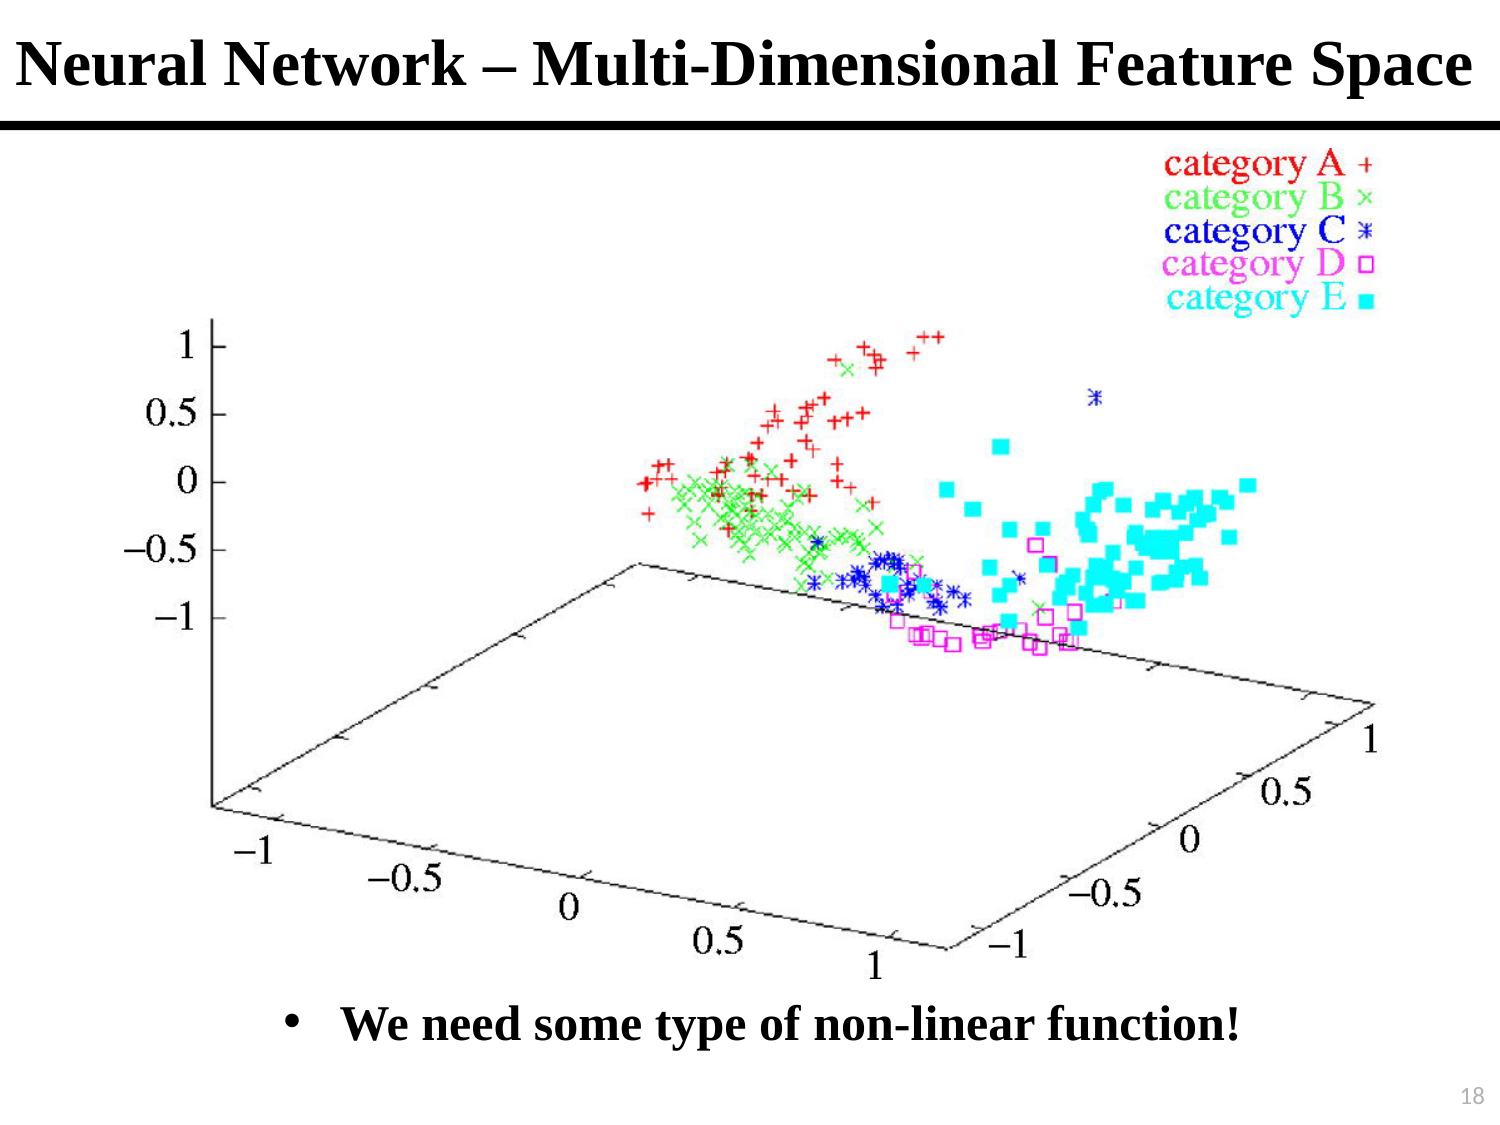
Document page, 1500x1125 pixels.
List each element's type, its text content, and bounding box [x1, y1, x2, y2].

title Neural Network ‒ Multi-Dimensional Feature Space [0, 0, 1500, 119]
list We need some type of non-linear function! [150, 982, 1388, 1125]
slide_number 18 [1162, 1065, 1500, 1125]
picture [123, 148, 1382, 980]
